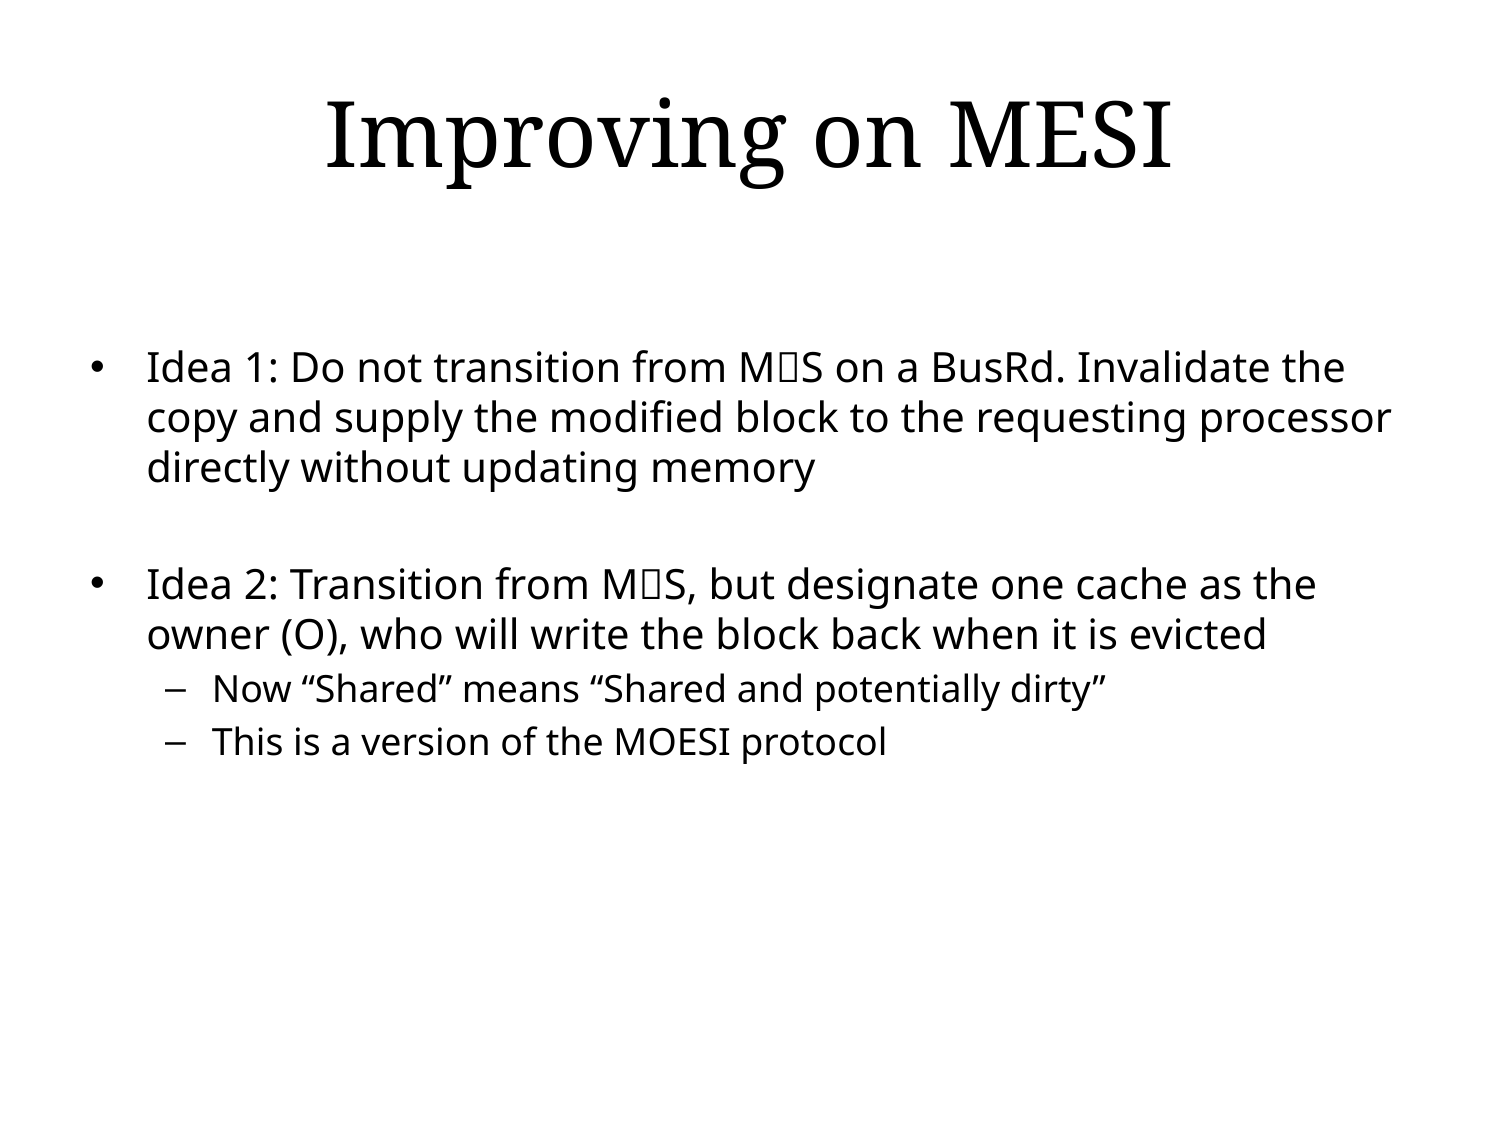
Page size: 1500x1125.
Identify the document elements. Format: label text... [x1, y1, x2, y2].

title Improving on MESI [75, 37, 1425, 225]
list Idea 1: Do not transition from MS on a BusRd. Invalidate the copy and supply the modified block to the requesting processor directly without updating memory Idea 2: Transition from MS, but designate one cache as the owner (O), who will write the block back when it is evicted Now “Shared” means “Shared and potentially dirty” This is a version of the MOESI protocol [75, 275, 1425, 993]
